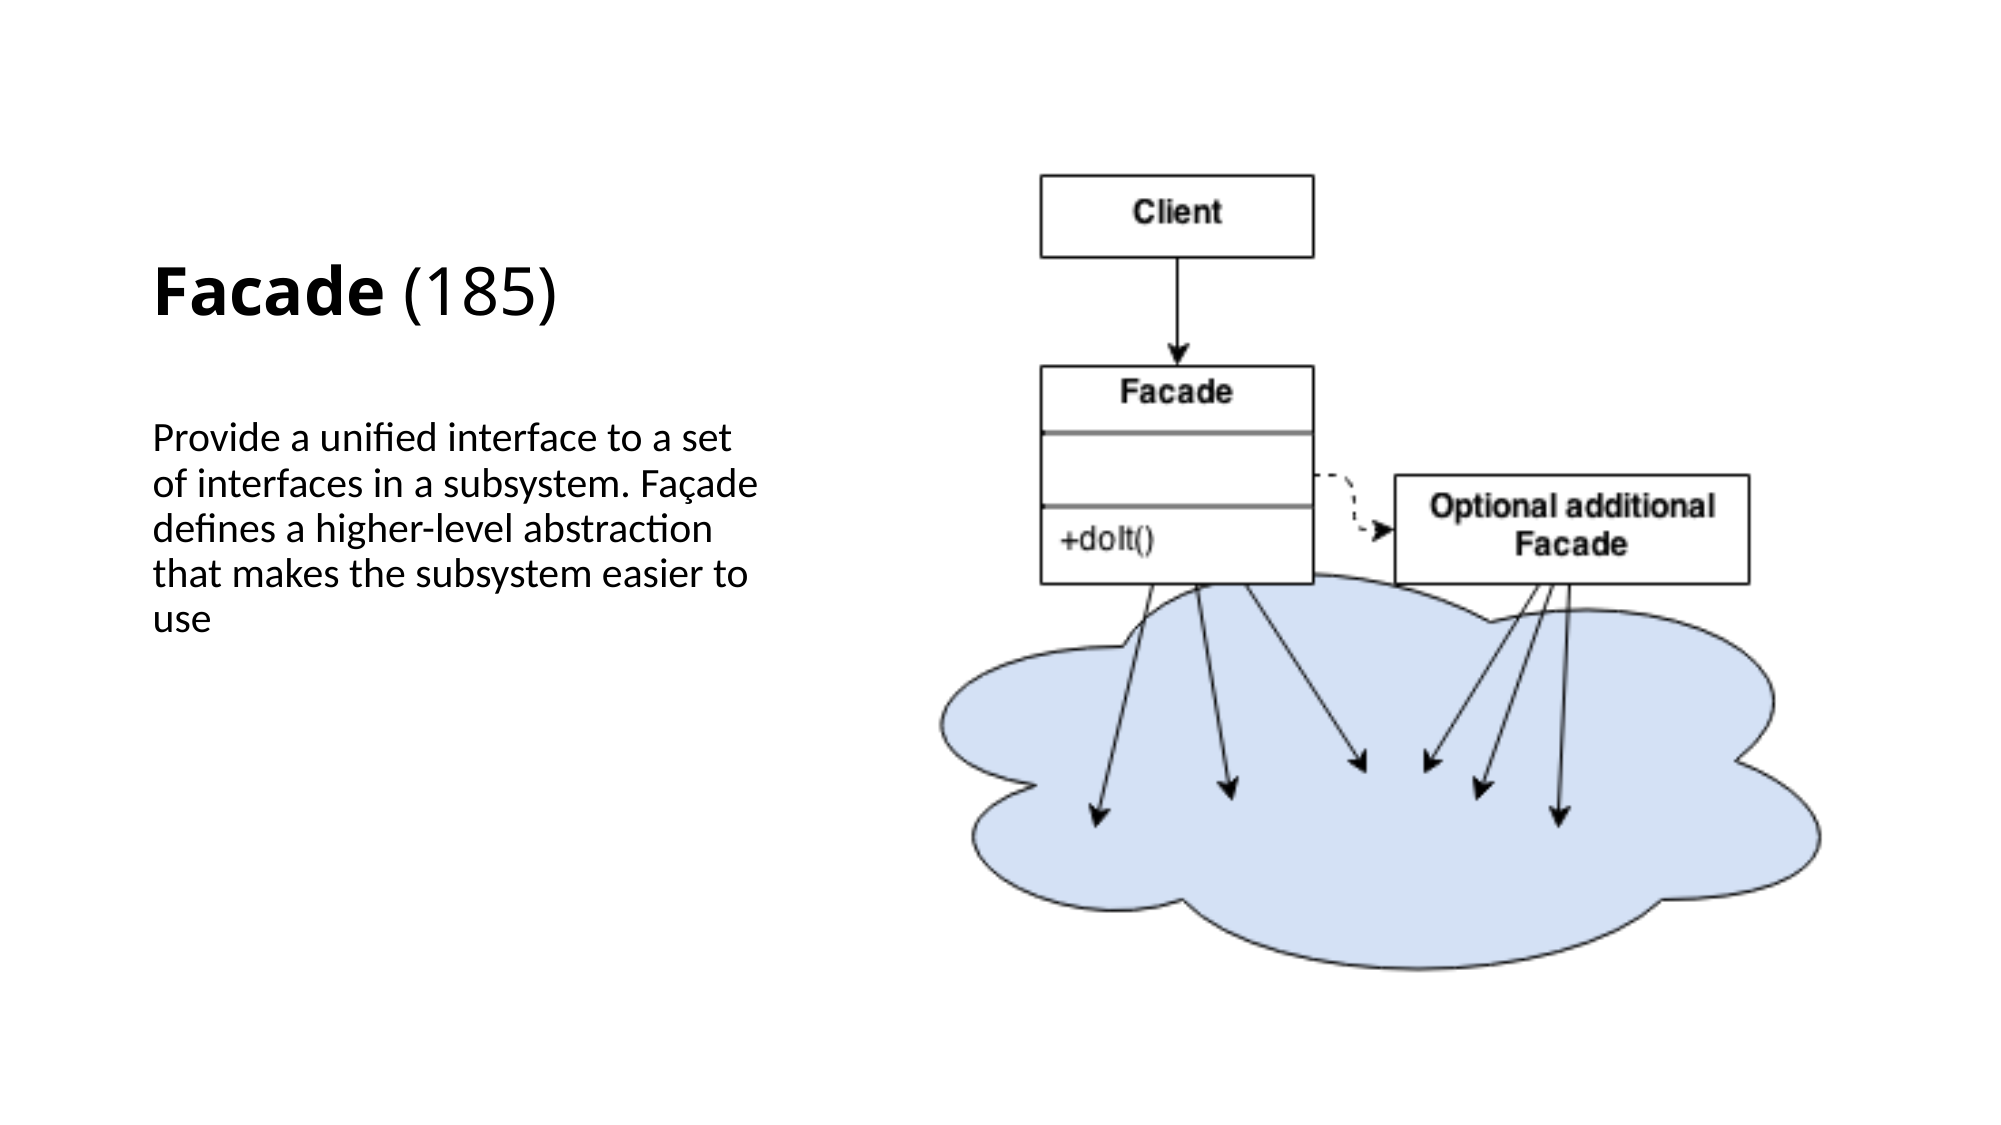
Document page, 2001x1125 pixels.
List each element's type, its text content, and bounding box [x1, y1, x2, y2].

picture [850, 148, 1863, 1019]
list Provide a unified interface to a set of interfaces in a subsystem. Façade defines a higher-level abstraction that makes the subsystem easier to use [137, 337, 783, 963]
title Facade (185) [137, 75, 783, 337]
